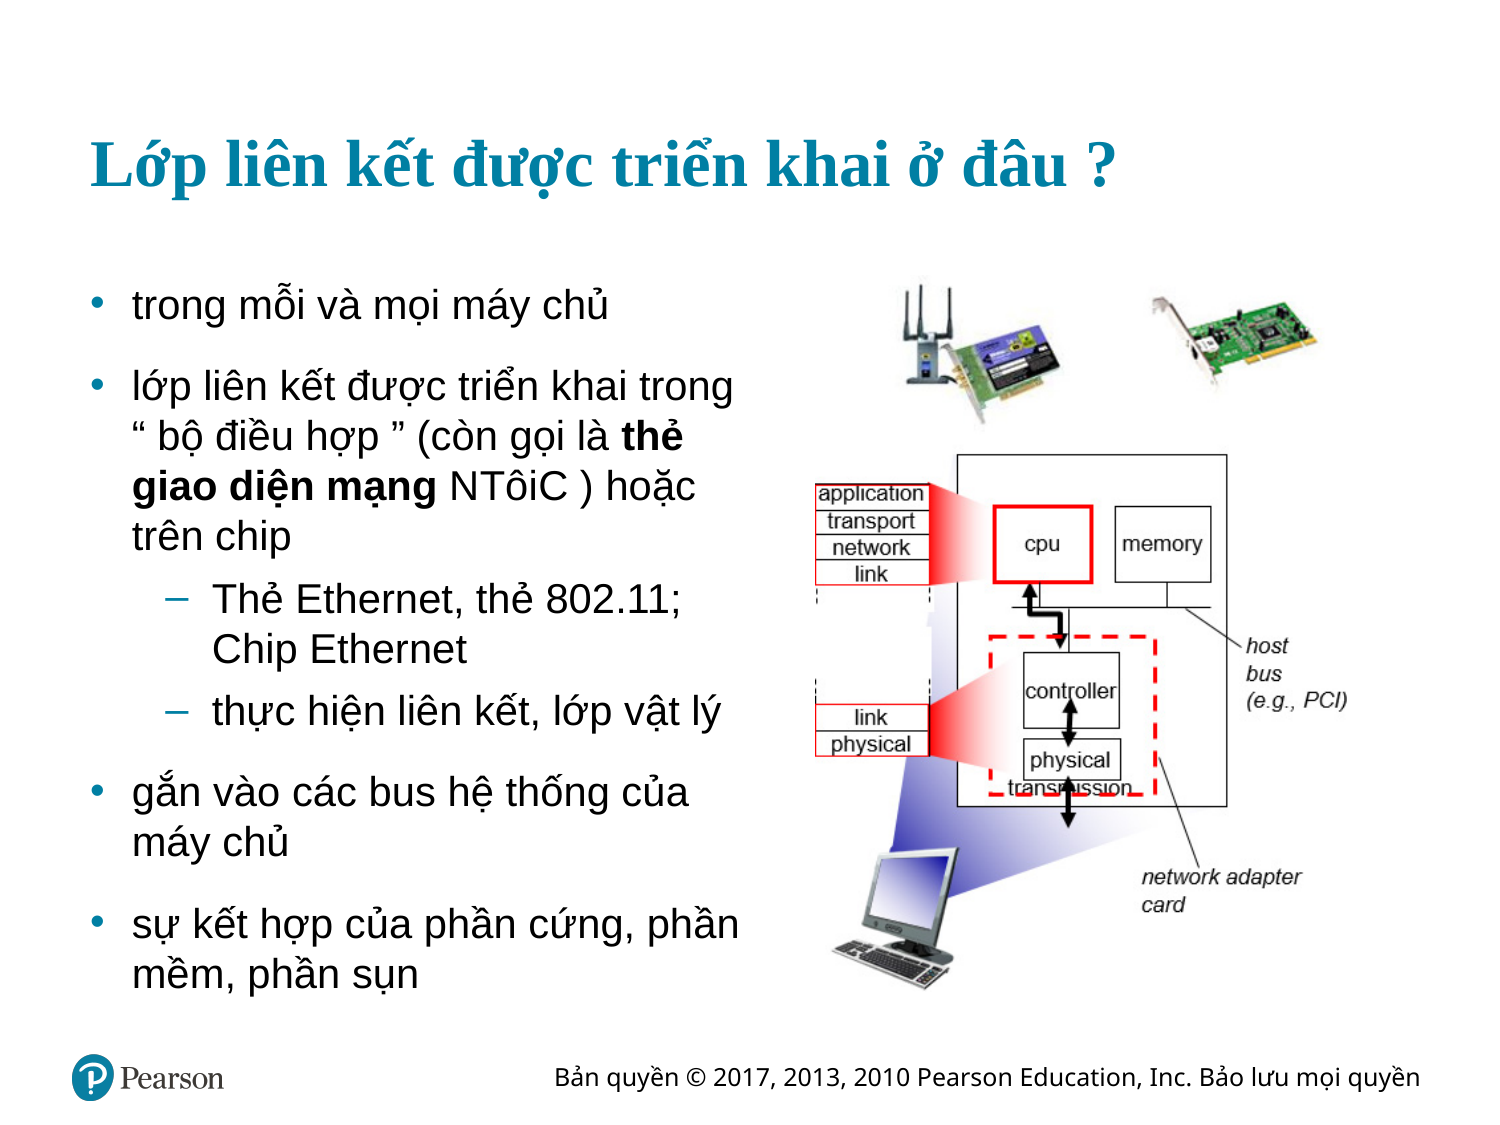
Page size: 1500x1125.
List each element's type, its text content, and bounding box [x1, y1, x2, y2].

picture [814, 274, 1348, 992]
title Lớp liên kết được triển khai ở đâu ? [75, 35, 1425, 216]
picture [72, 1087, 83, 1101]
picture [80, 1063, 106, 1088]
picture [98, 1054, 224, 1101]
picture [72, 1054, 88, 1070]
list trong mỗi và mọi máy chủ lớp liên kết được triển khai trong “ bộ điều hợp ” (còn gọi là thẻ giao diện mạng N Tôi C ) hoặc trên chip Thẻ Ethernet, thẻ 802.11; Chip Ethernet thực hiện liên kết, lớp vật lý gắn vào các bus hệ thống của máy chủ sự kết hợp của phần cứng, phần mềm, phần sụn [75, 262, 766, 1005]
